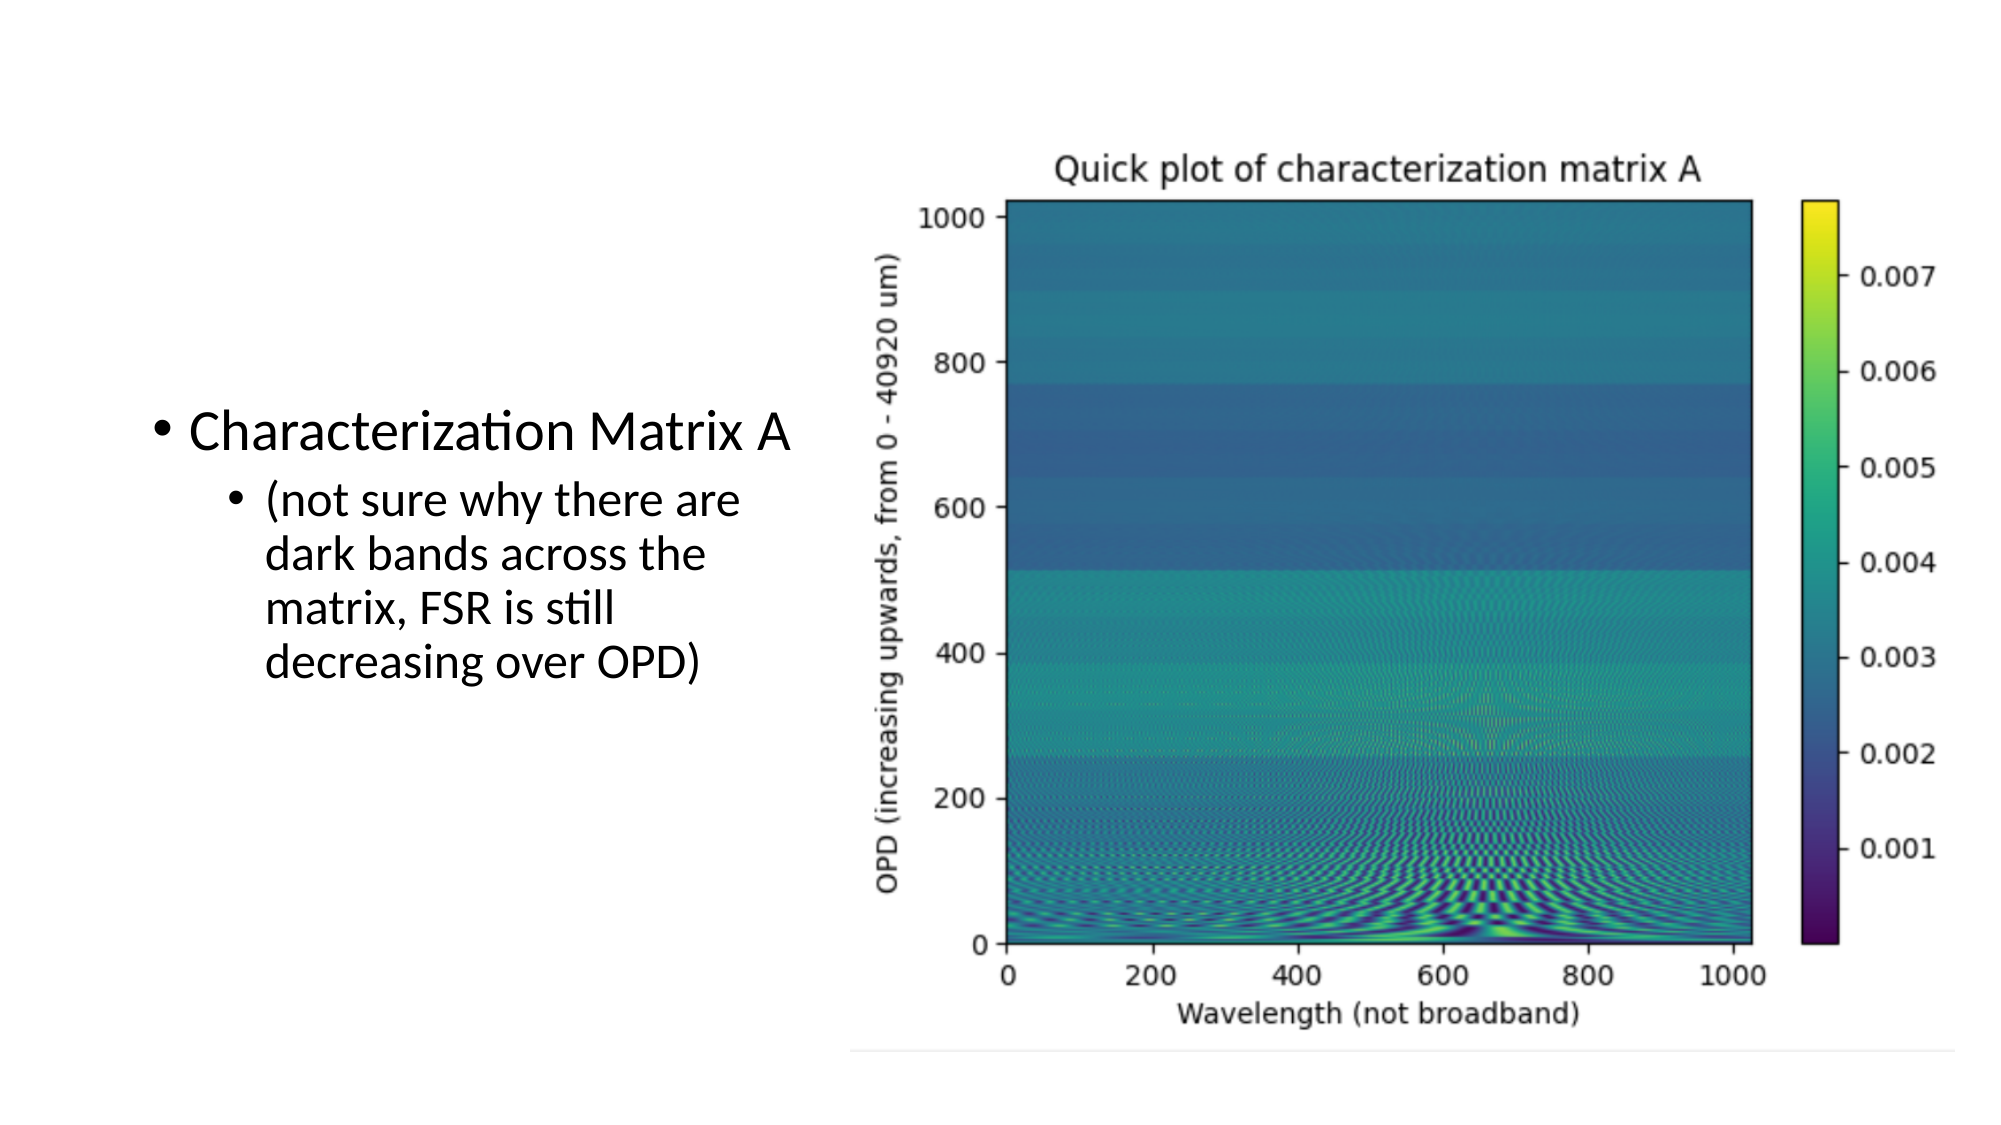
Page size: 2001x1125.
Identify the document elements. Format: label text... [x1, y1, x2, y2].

picture [850, 121, 1955, 1052]
list Characterization Matrix A (not sure why there are dark bands across the matrix, FSR is still decreasing over OPD) [137, 392, 827, 1029]
